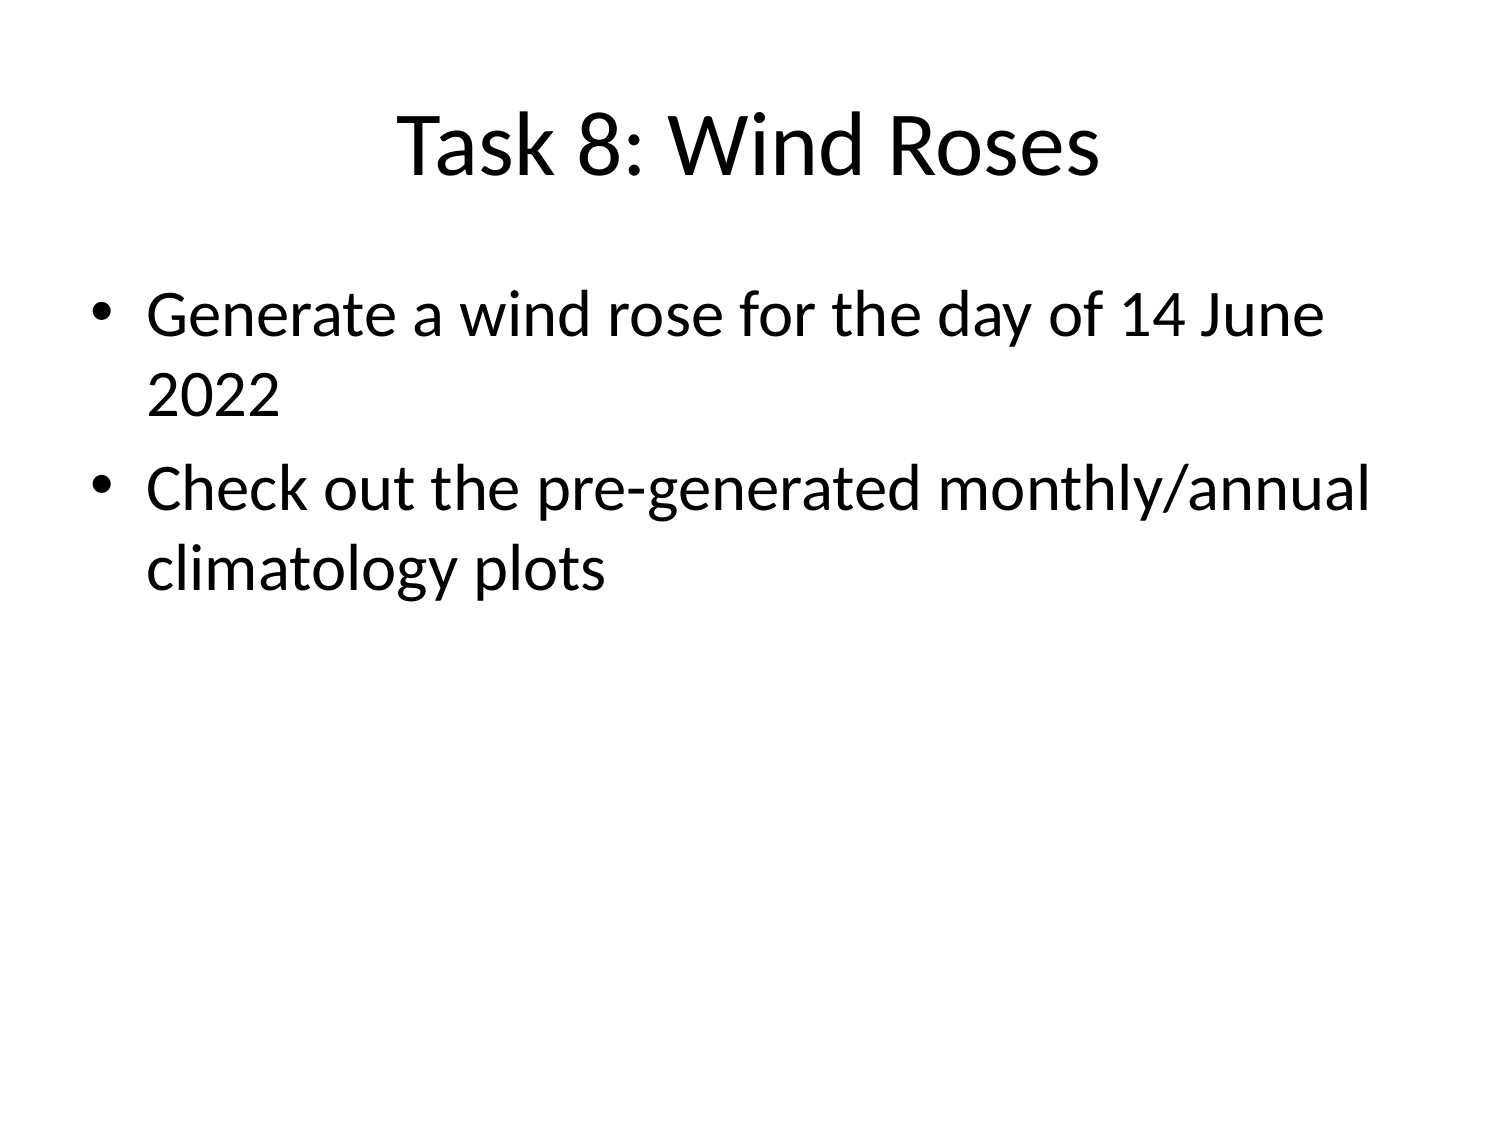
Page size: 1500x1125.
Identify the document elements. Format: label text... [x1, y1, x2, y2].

list Generate a wind rose for the day of 14 June 2022 Check out the pre-generated monthly/annual climatology plots [75, 262, 1425, 1005]
title Task 8: Wind Roses [75, 45, 1425, 233]
